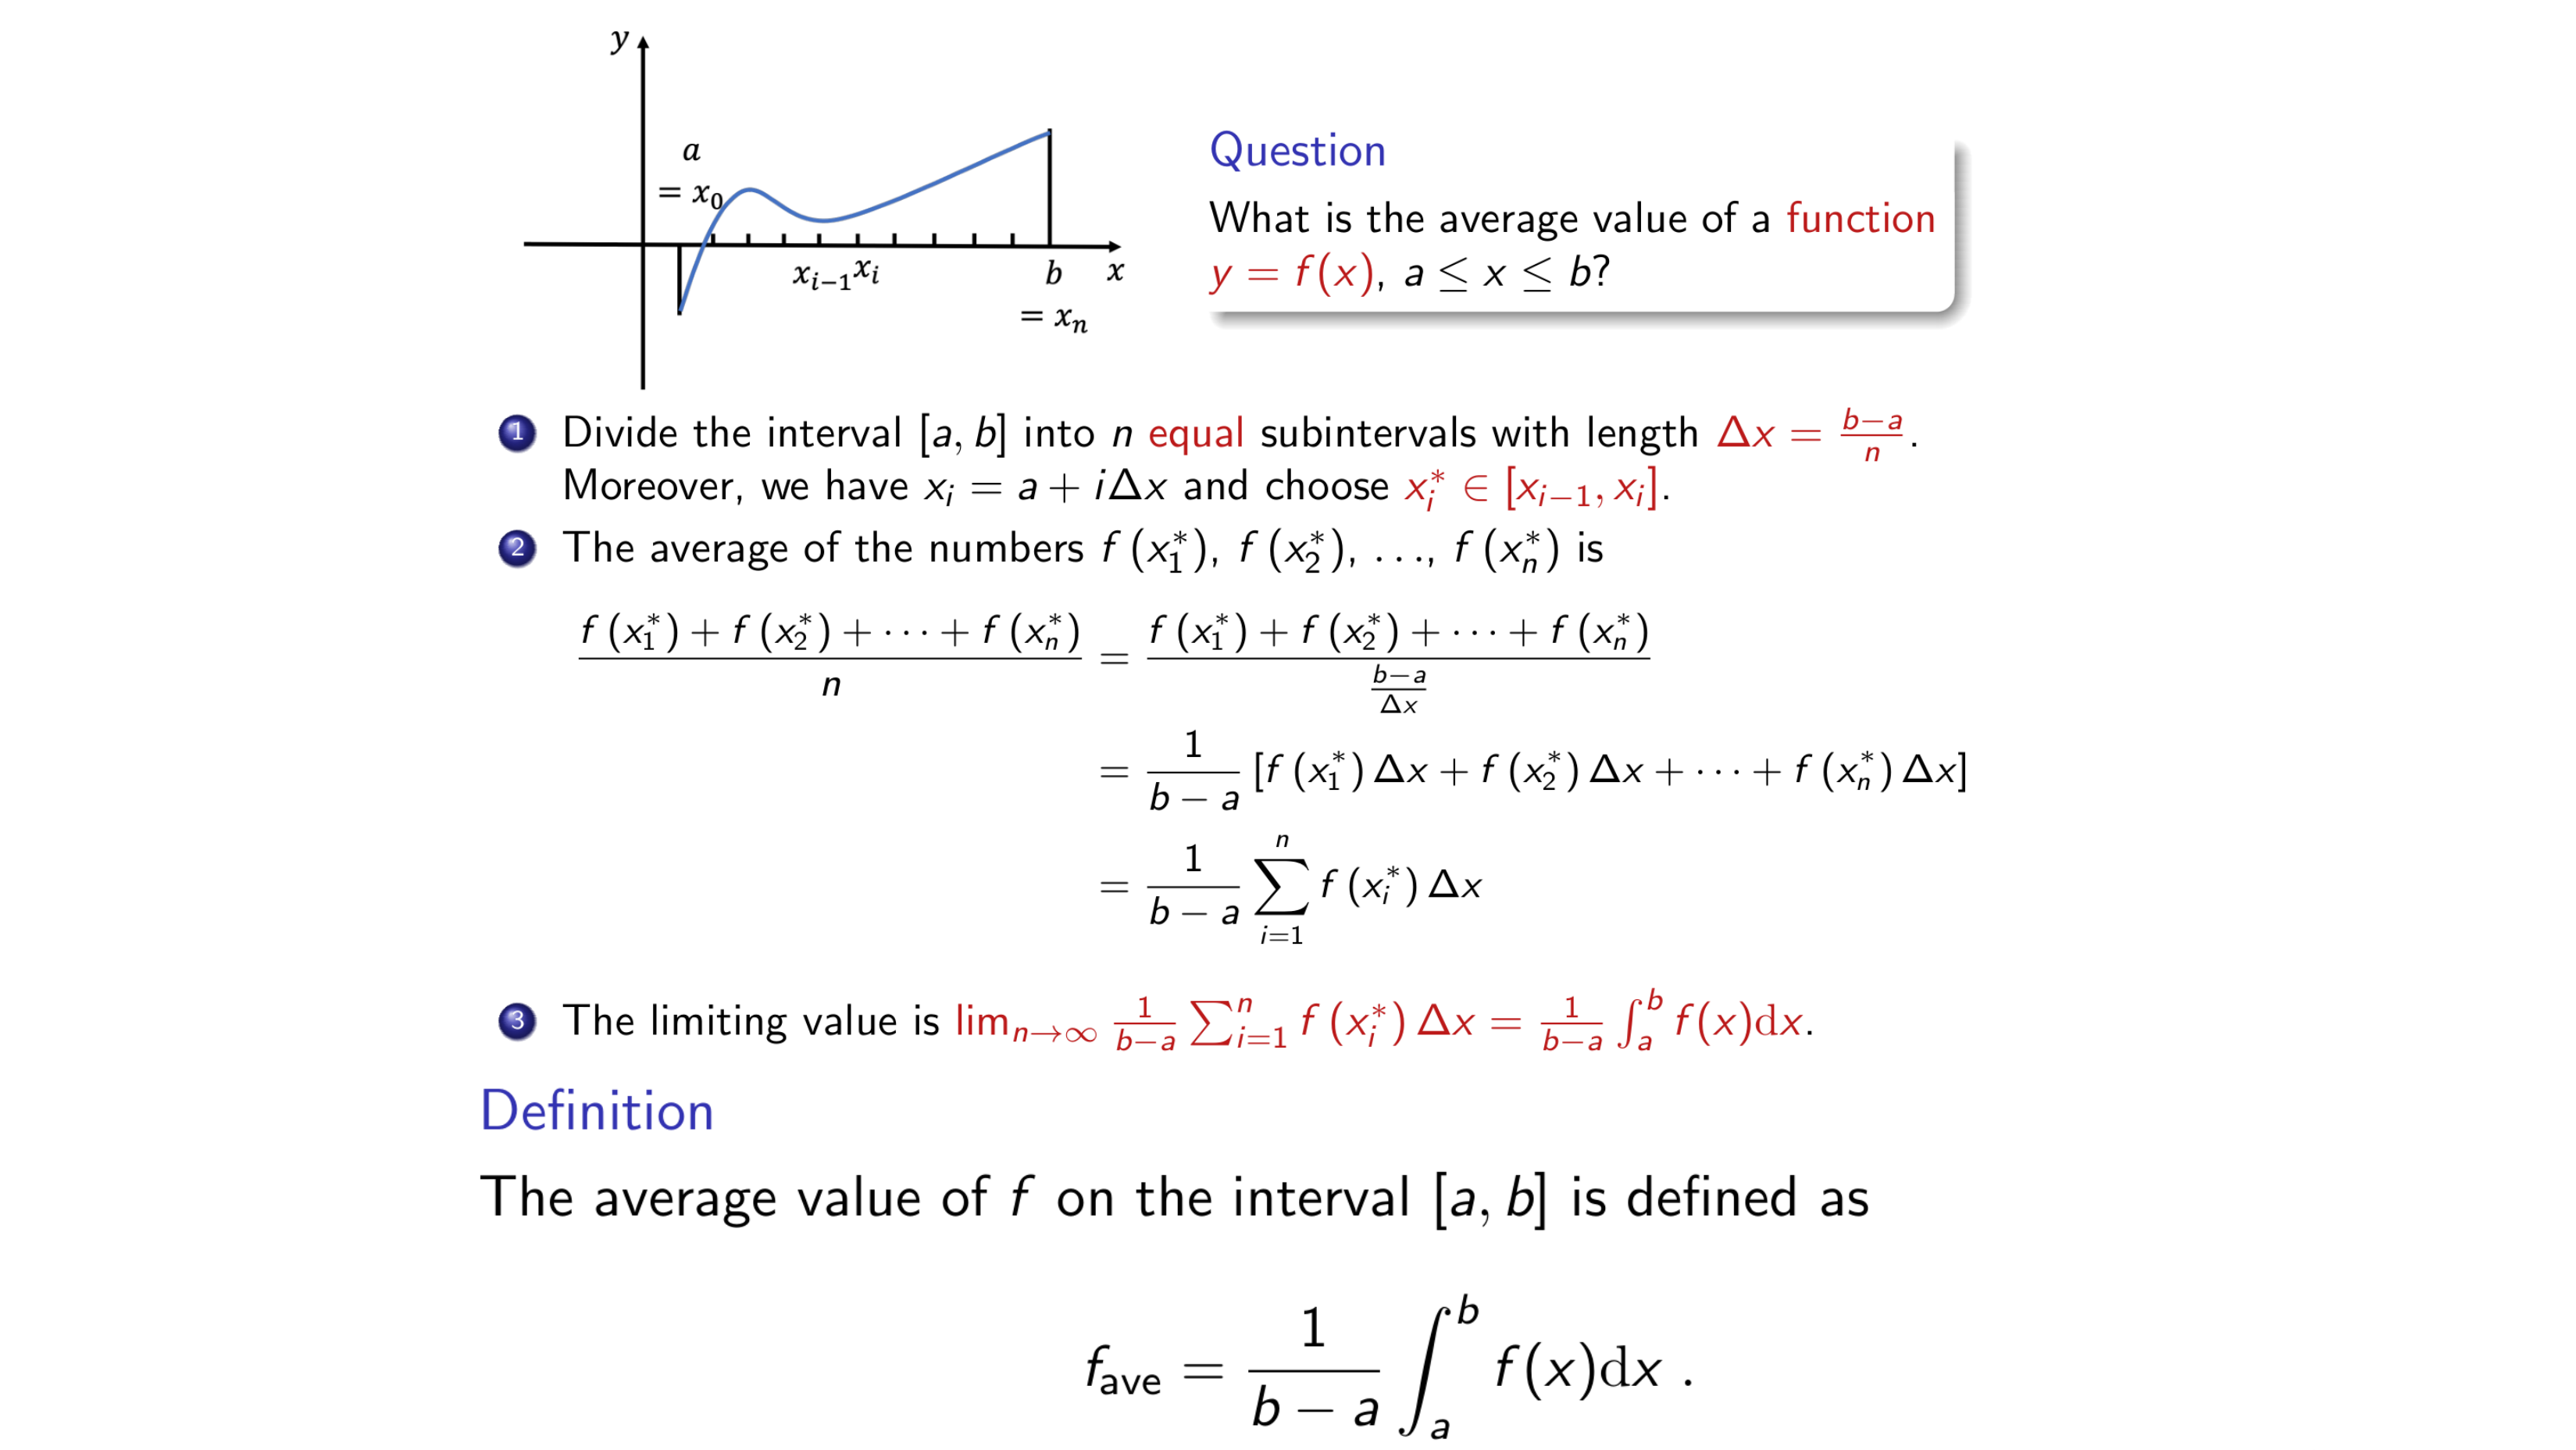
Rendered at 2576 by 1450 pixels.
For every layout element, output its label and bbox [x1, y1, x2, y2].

picture [422, 0, 2315, 1450]
